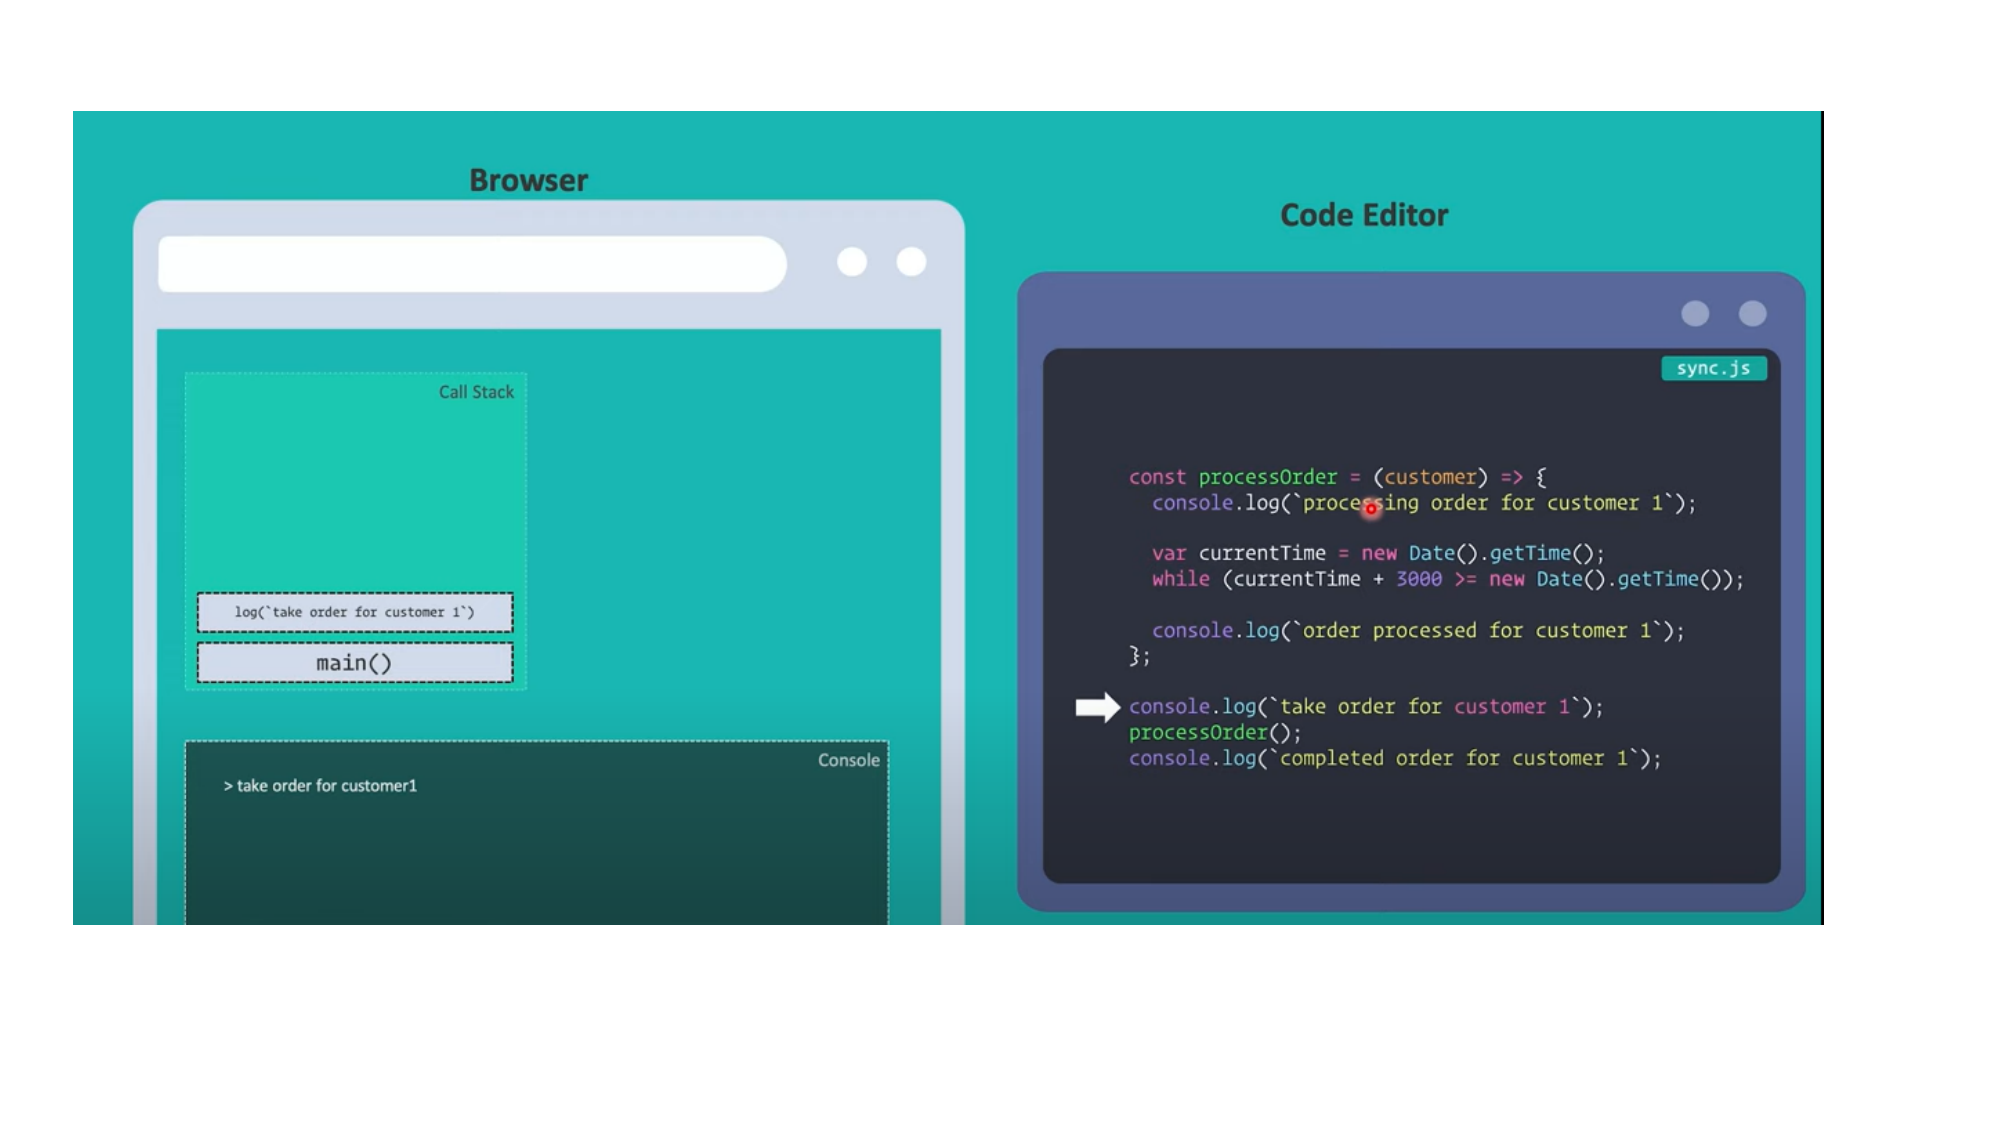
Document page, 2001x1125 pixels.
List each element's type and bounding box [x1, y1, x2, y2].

picture [73, 111, 1824, 925]
